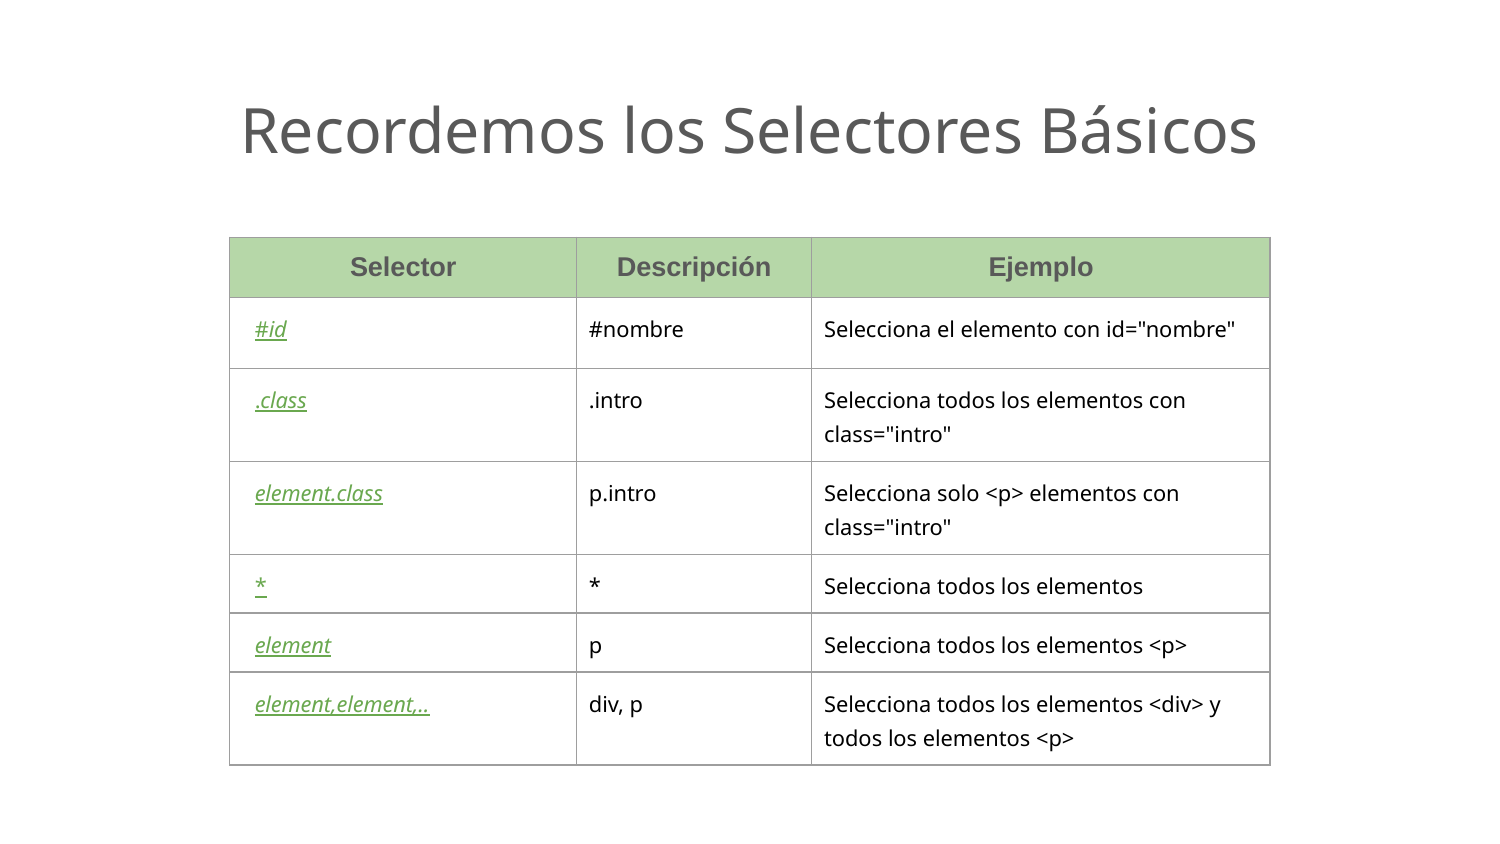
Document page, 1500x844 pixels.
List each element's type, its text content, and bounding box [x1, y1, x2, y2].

table_cell element,element,.. [230, 673, 576, 764]
table_cell p.intro [577, 462, 811, 554]
table_cell Selecciona el elemento con id="nombre" [812, 298, 1269, 368]
table_cell Selecciona todos los elementos con class="intro" [812, 369, 1269, 461]
table_cell Selecciona todos los elementos [812, 555, 1269, 612]
table_cell .intro [577, 369, 811, 461]
table_cell Selecciona todos los elementos <div> y todos los elementos <p> [812, 673, 1269, 764]
table_header Selector [230, 238, 576, 297]
table_cell Selecciona todos los elementos <p> [812, 614, 1269, 671]
table_header Ejemplo [812, 238, 1269, 297]
table_cell * [577, 555, 811, 612]
table_cell #id [230, 298, 576, 368]
table_cell .class [230, 369, 576, 461]
table_cell div, p [577, 673, 811, 764]
table_cell #nombre [577, 298, 811, 368]
table_header Descripción [577, 238, 811, 297]
table_cell element.class [230, 462, 576, 554]
table_cell p [577, 614, 811, 671]
table_cell element [230, 614, 576, 671]
table_cell * [230, 555, 576, 612]
table_cell Selecciona solo <p> elementos con class="intro" [812, 462, 1269, 554]
title Recordemos los Selectores Básicos [182, 81, 1318, 176]
